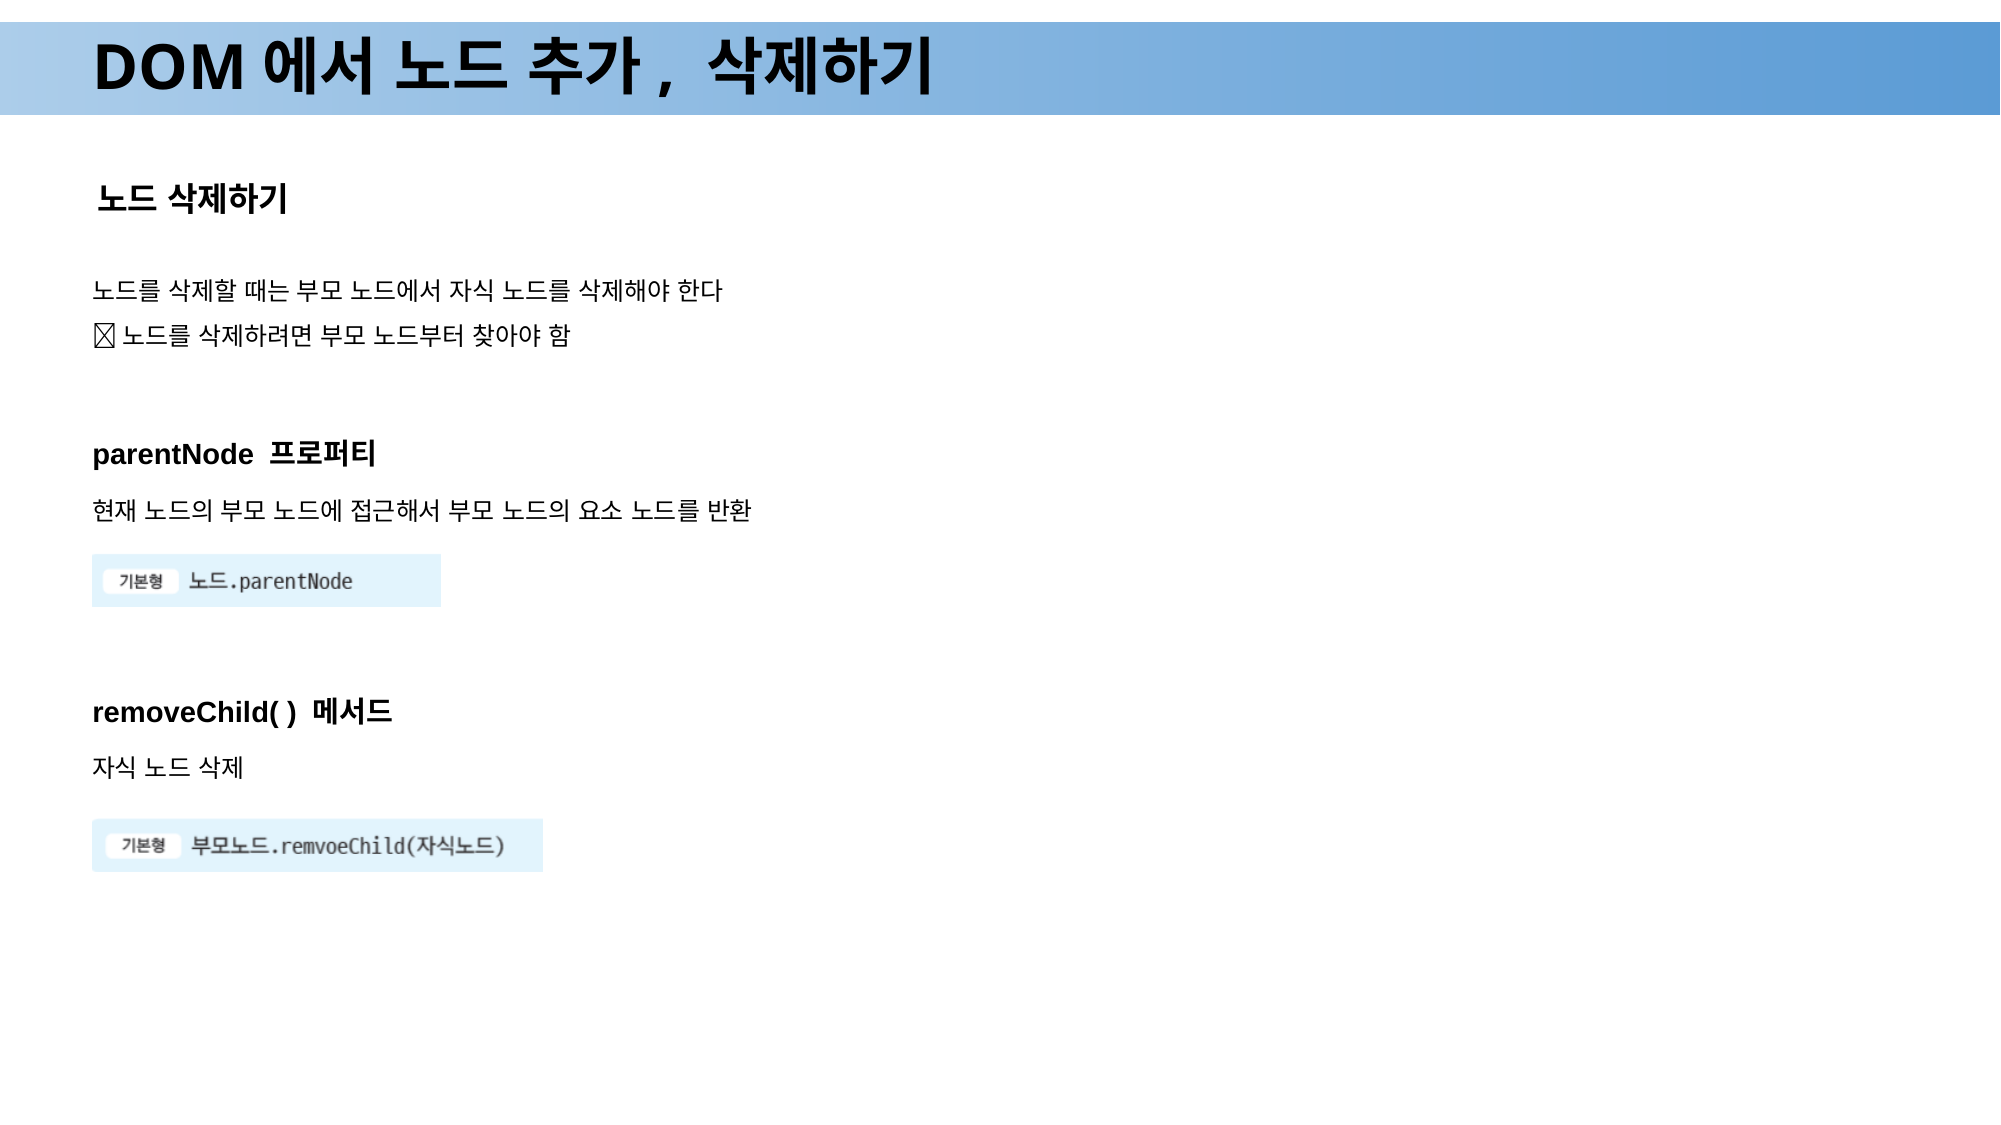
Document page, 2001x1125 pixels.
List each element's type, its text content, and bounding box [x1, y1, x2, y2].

text_box 노드를 삭제할 때는 부모 노드에서 자식 노드를 삭제해야 한다  노드를 삭제하려면 부모 노드부터 찾아야 함 [77, 252, 924, 358]
text_box 현재 노드의 부모 노드에 접근해서 부모 노드의 요소 노드를 반환 [77, 487, 872, 533]
title DOM에서 노드 추가, 삭제하기 [77, 22, 1569, 116]
picture [92, 818, 543, 872]
text_box 노드 삭제하기 [82, 150, 848, 225]
text_box 자식 노드 삭제 [77, 745, 872, 790]
text_box removeChild( ) 메서드 [77, 667, 503, 736]
picture [92, 553, 441, 607]
text_box parentNode 프로퍼티 [77, 410, 503, 478]
